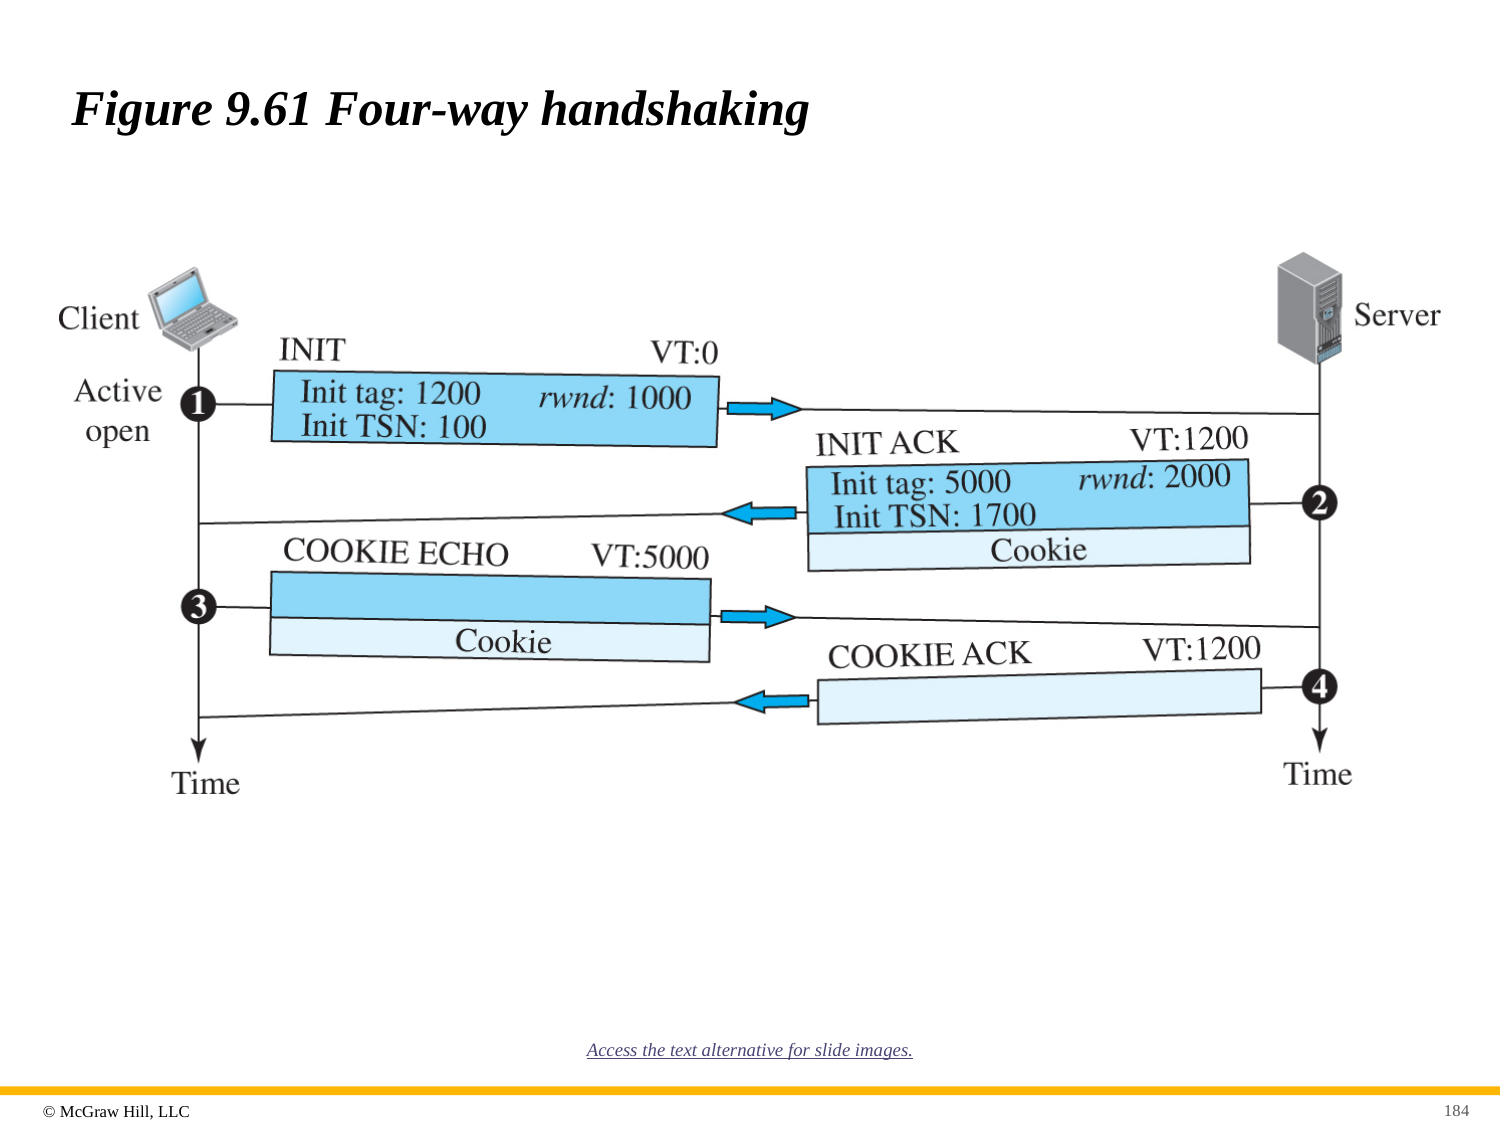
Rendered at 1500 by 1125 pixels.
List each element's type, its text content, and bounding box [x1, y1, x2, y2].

title Figure 9.61 Four-way handshaking [56, 50, 1444, 162]
slide_number 184 [1418, 1096, 1477, 1123]
list Access the text alternative for slide images. [525, 1033, 975, 1066]
picture [58, 252, 1441, 808]
